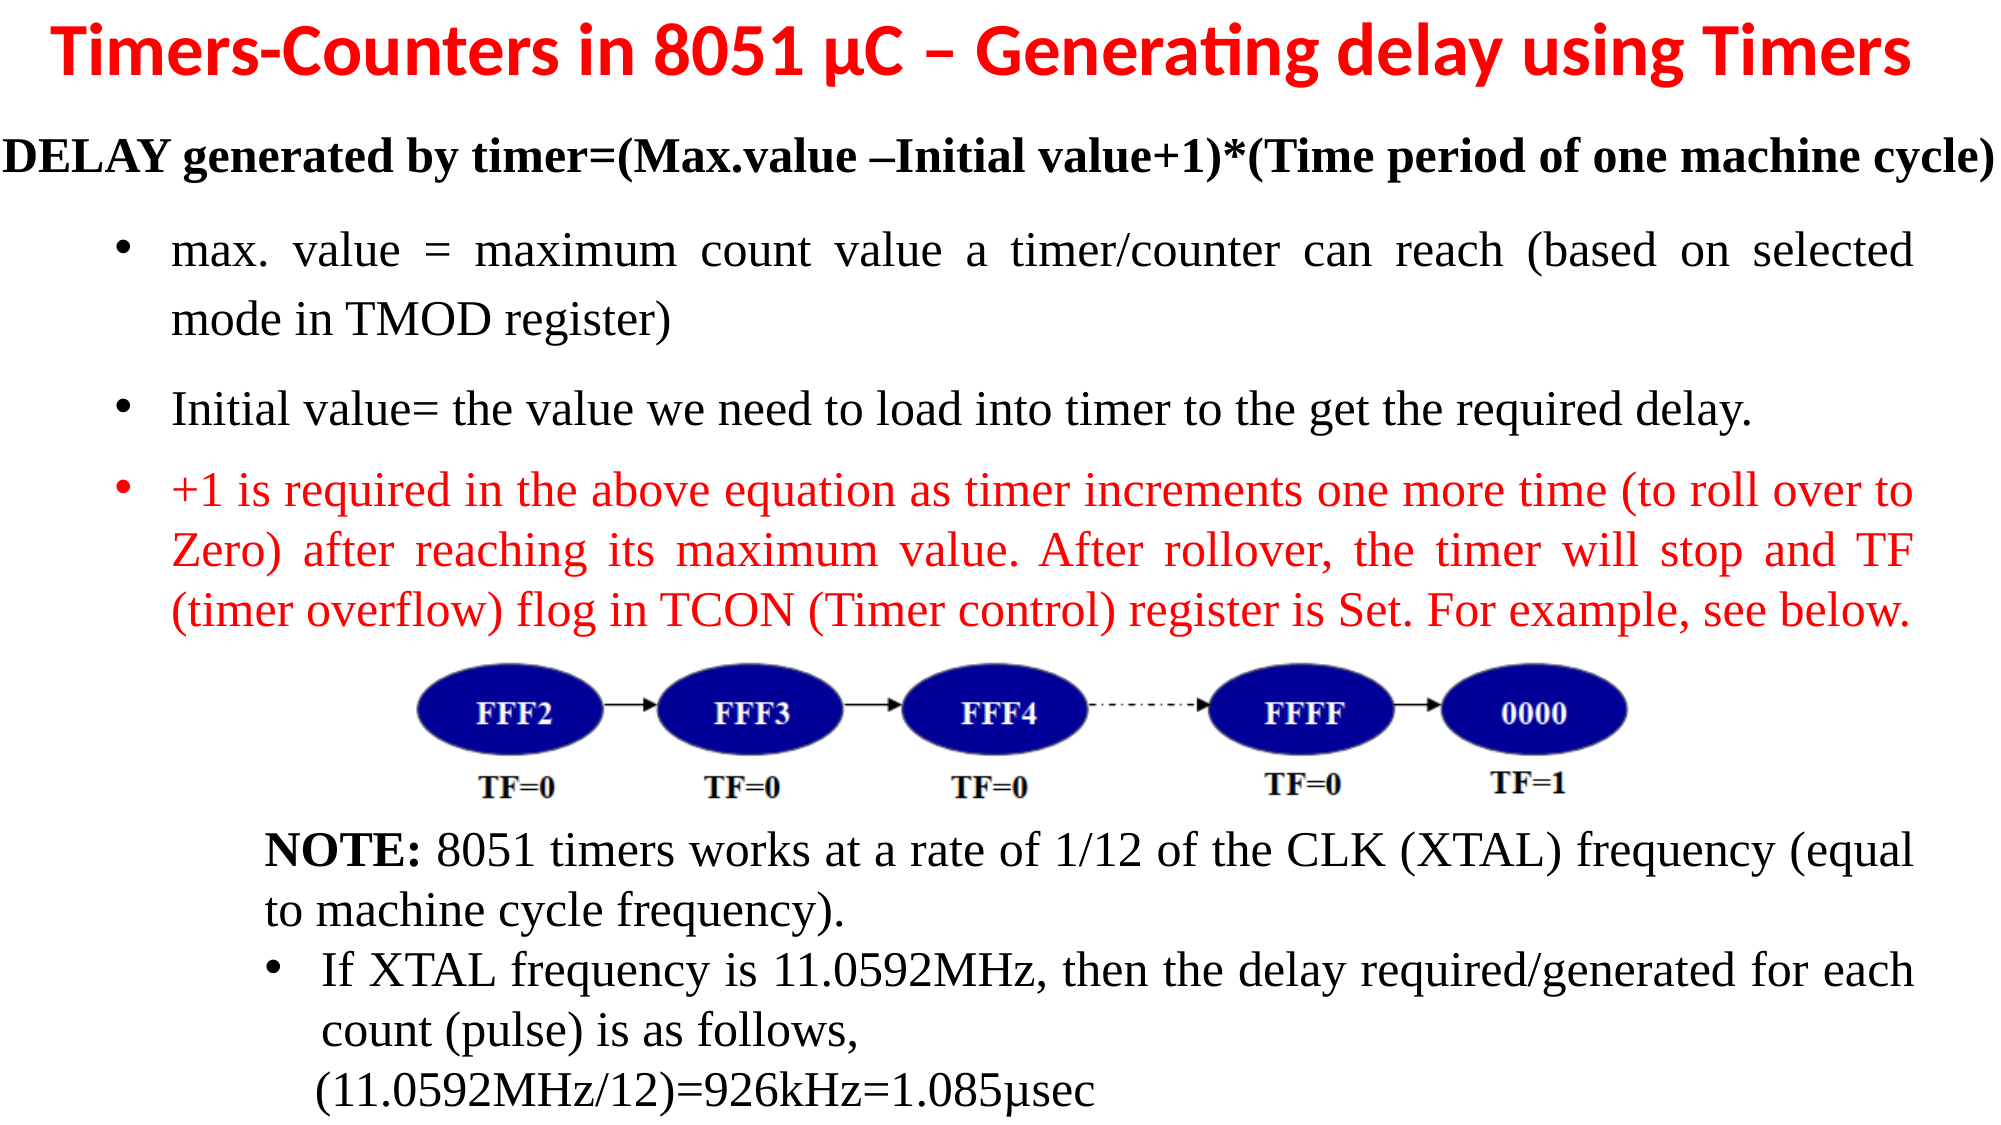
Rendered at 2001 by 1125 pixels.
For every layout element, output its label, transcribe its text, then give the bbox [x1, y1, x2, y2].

title Timers-Counters in 8051 µC – Generating delay using Timers [50, 0, 1975, 92]
text_box max. value = maximum count value a timer/counter can reach (based on selected mode in TMOD register) Initial value= the value we need to load into timer to the get the required delay. +1 is required in the above equation as timer increments one more time (to roll over to Zero) after reaching its maximum value. After rollover, the timer will stop and TF (timer overflow) flog in TCON (Timer control) register is Set. For example, see below. NOTE: 8051 timers works at a rate of 1/12 of the CLK (XTAL) frequency (equal to machine cycle frequency). If XTAL frequency is 11.0592MHz, then the delay required/generated for each count (pulse) is as follows, (11.0592MHz/12)=926kHz=1.085µsec [0, 199, 1931, 1124]
picture [412, 649, 1643, 823]
text_box DELAY generated by timer=(Max.value –Initial value+1)*(Time period of one machine cycle) [0, 105, 2000, 190]
